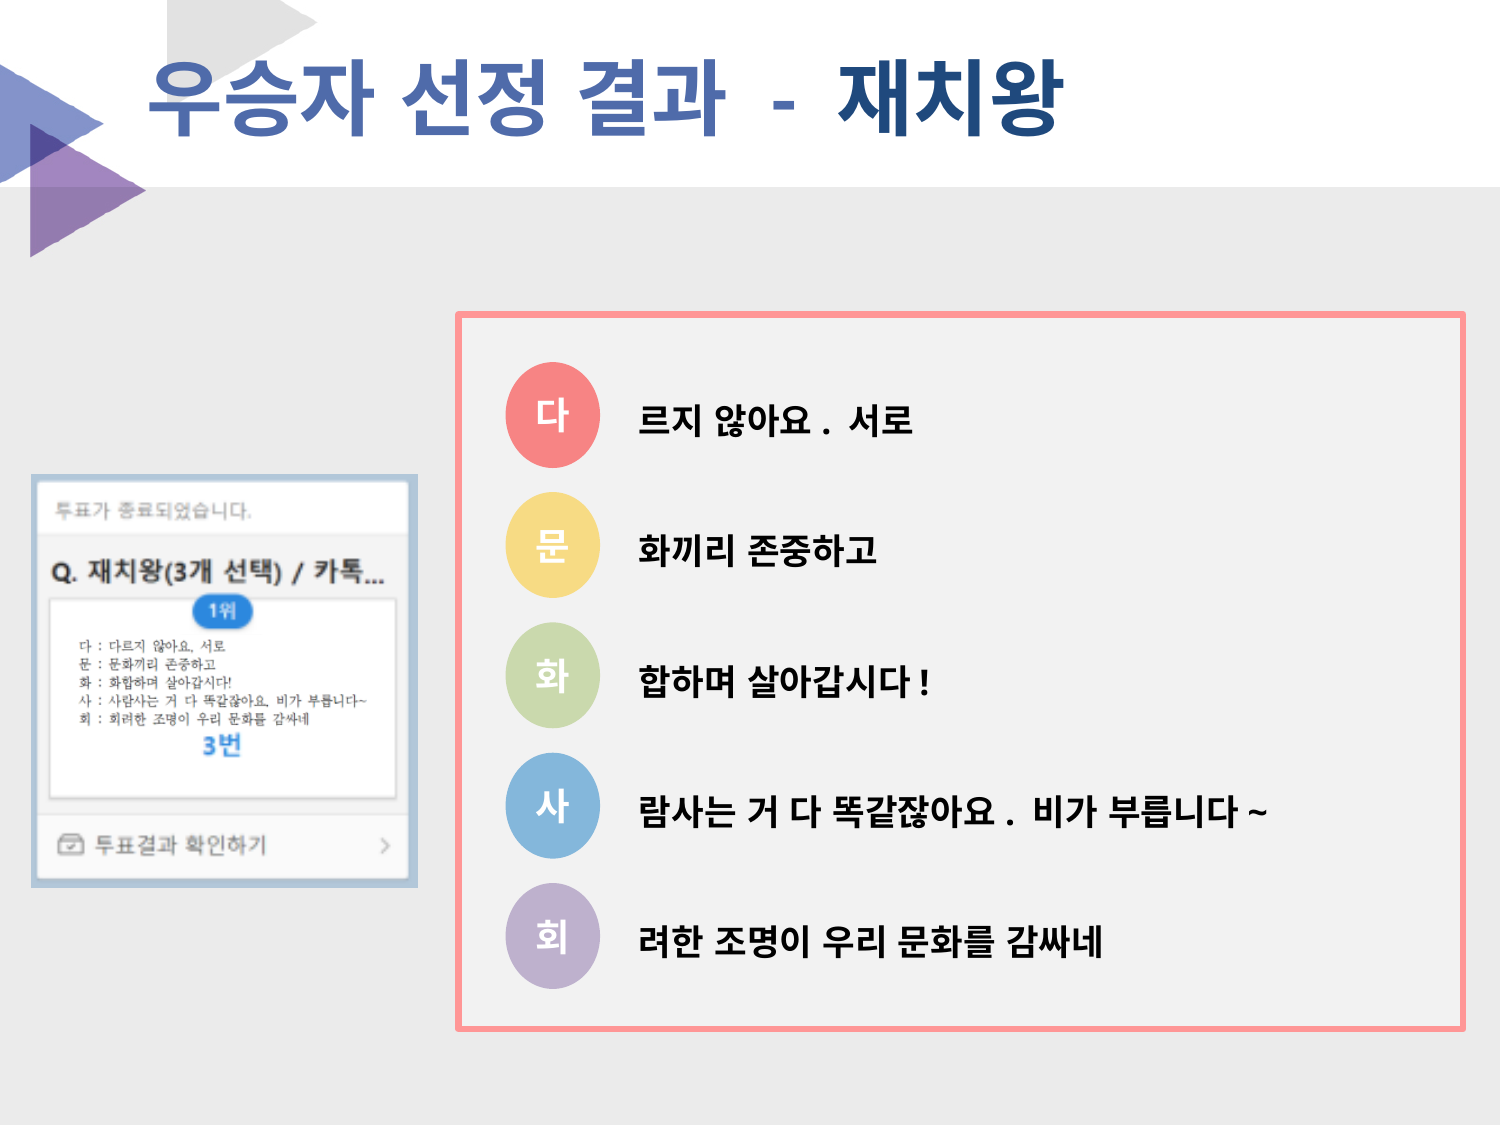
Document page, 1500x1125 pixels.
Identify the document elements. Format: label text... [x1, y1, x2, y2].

title 우승자 선정 결과 - 재치왕 [88, 30, 1346, 162]
picture [0, 0, 1500, 1125]
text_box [458, 314, 1464, 1030]
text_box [30, 474, 418, 888]
